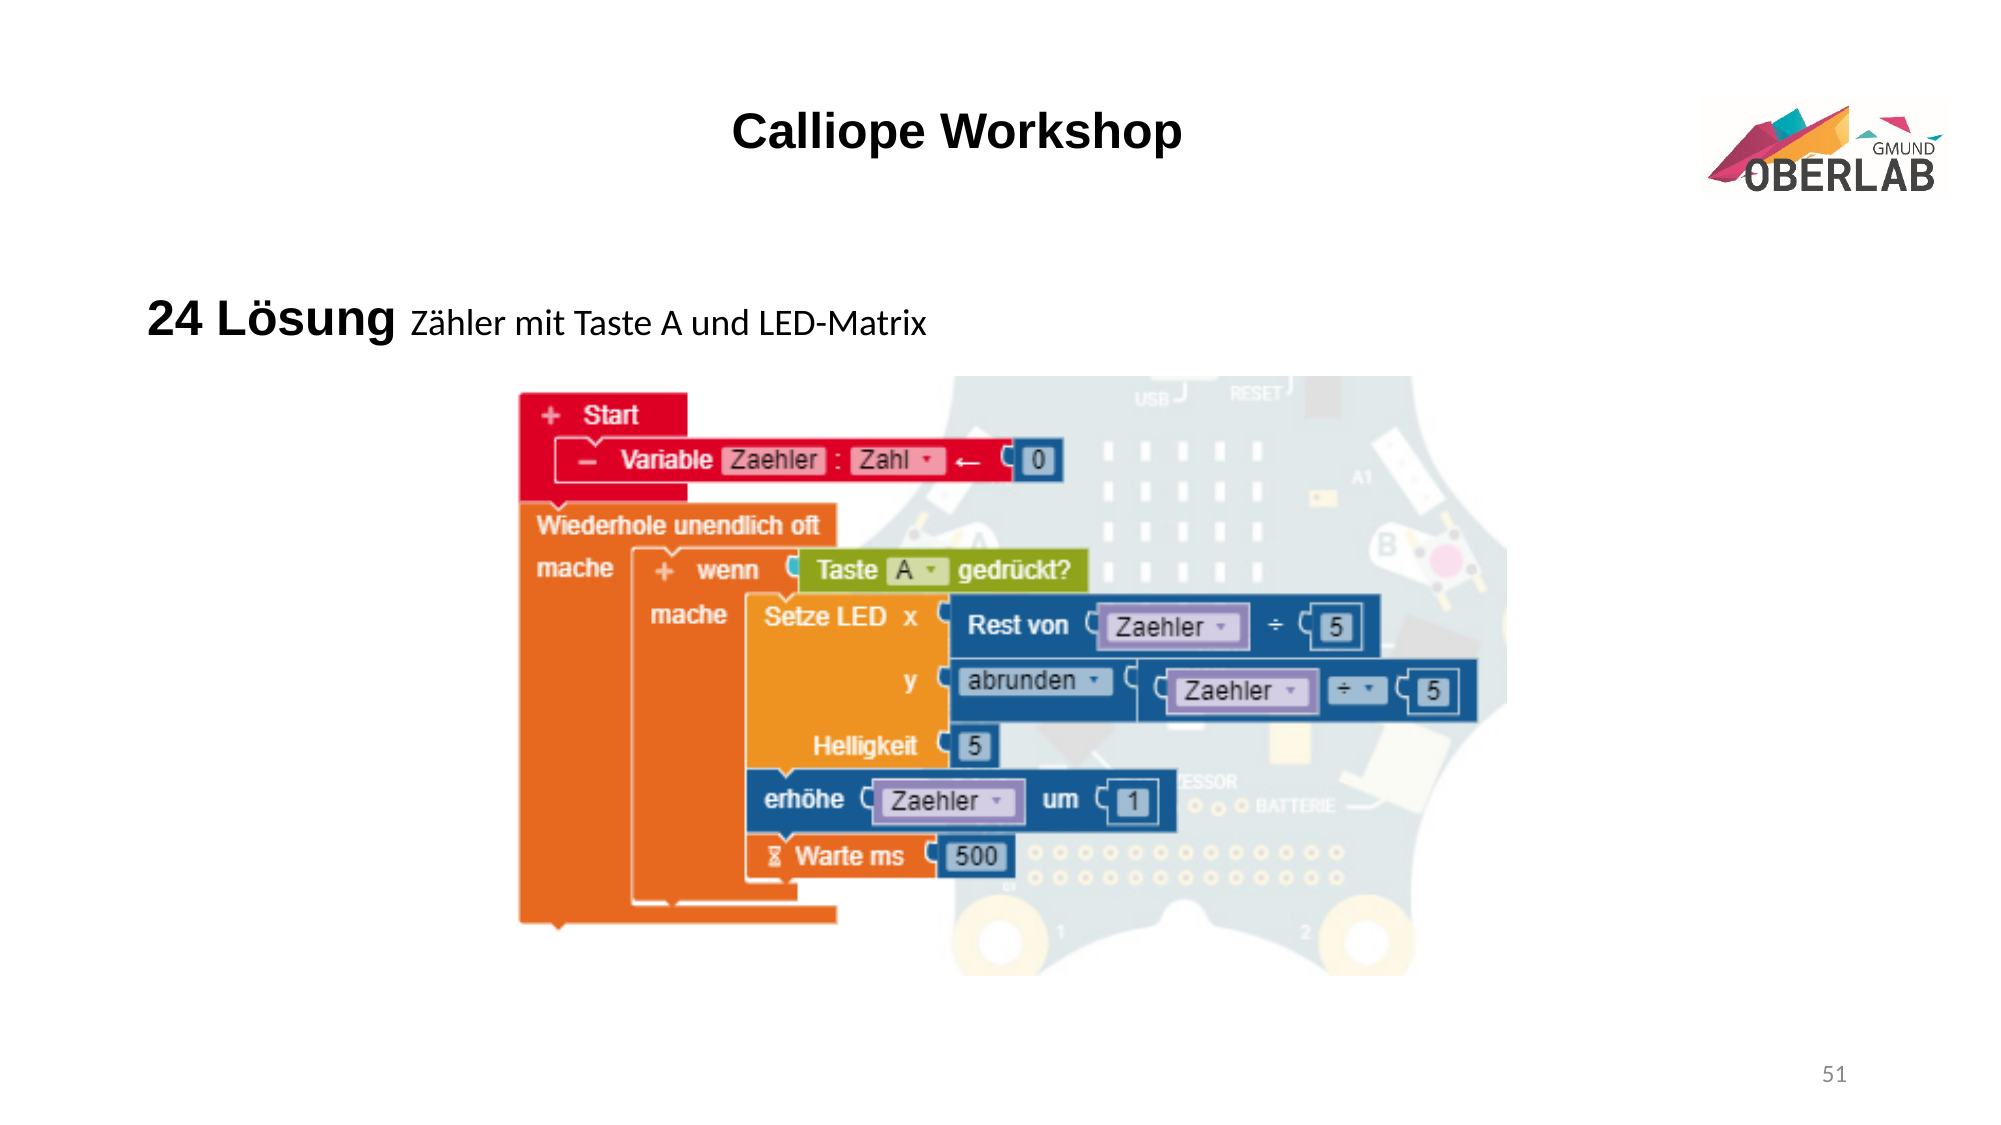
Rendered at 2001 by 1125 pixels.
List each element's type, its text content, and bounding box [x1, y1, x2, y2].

text_box 24 Lösung Zähler mit Taste A und LED-Matrix [132, 248, 1950, 353]
picture [504, 376, 1507, 976]
picture [1700, 98, 1950, 198]
subtitle Calliope Workshop [214, 98, 1715, 231]
slide_number 51 [1412, 1042, 1863, 1103]
